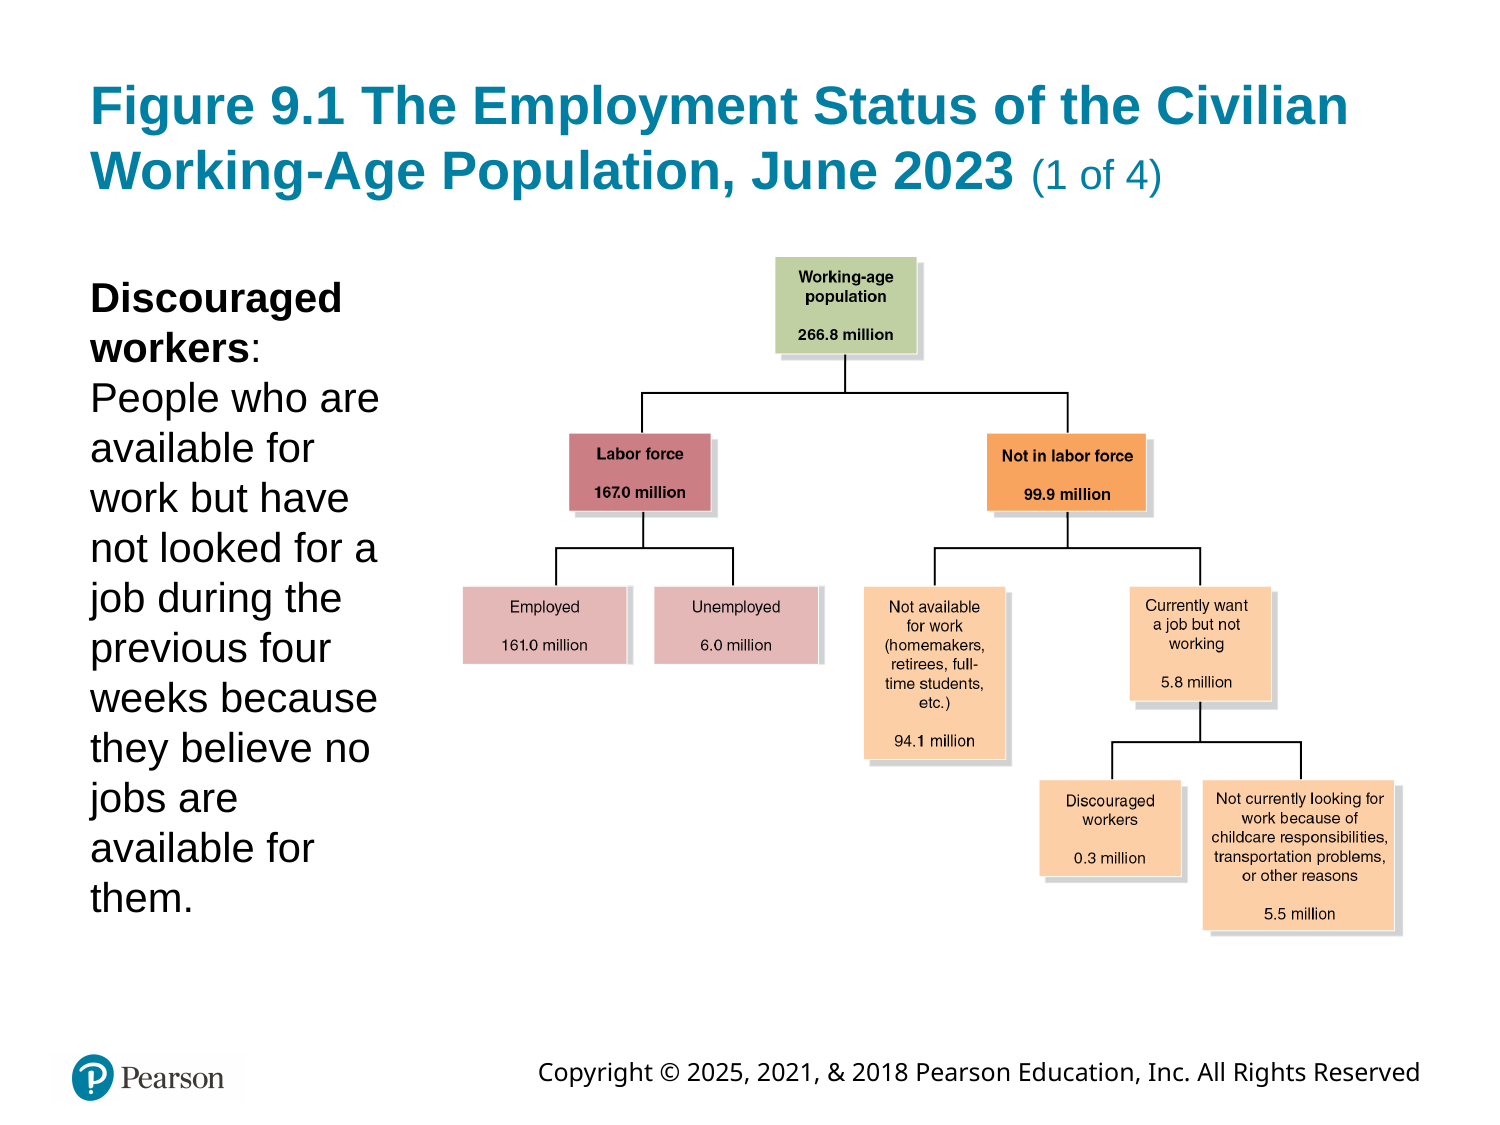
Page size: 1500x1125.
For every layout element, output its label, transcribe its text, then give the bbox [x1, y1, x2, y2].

title Figure 9.1 The Employment Status of the Civilian Working-Age Population, June 2023 (1 of 4) [75, 35, 1425, 216]
picture [51, 1053, 245, 1102]
list Discouraged workers: People who are available for work but have not looked for a job during the previous four weeks because they believe no jobs are available for them. [75, 255, 417, 965]
picture [460, 255, 1404, 937]
